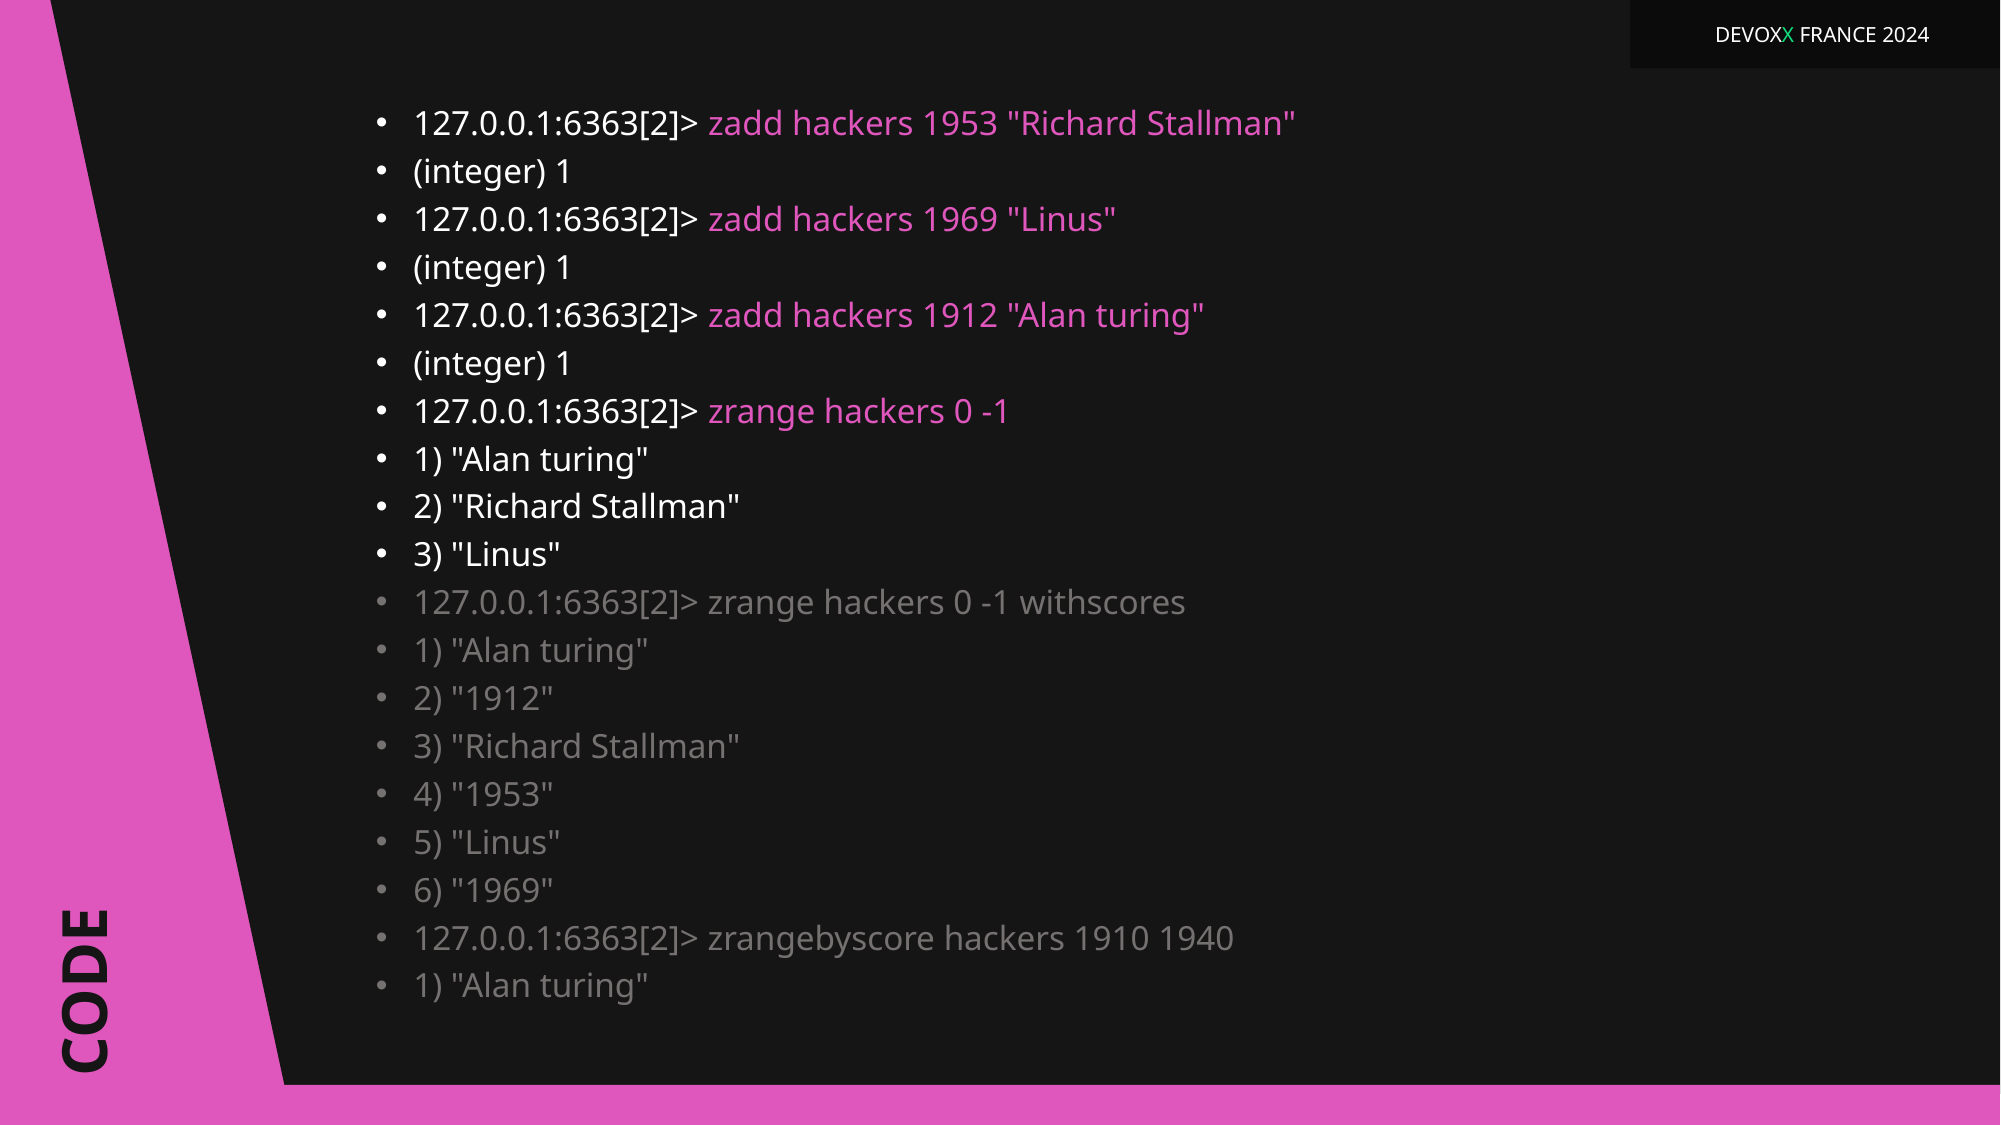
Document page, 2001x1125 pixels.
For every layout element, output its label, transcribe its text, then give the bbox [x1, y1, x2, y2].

text_box DEVOXX FRANCE 2024 [1638, 14, 2000, 55]
text_box CODE [37, 455, 128, 1092]
text_box 127.0.0.1:6363[2]> zadd hackers 1953 "Richard Stallman" (integer) 1 127.0.0.1:6363[2]> zadd hackers 1969 "Linus" (integer) 1 127.0.0.1:6363[2]> zadd hackers 1912 "Alan turing" (integer) 1 127.0.0.1:6363[2]> zrange hackers 0 -1 1) "Alan turing" 2) "Richard Stallman" 3) "Linus" 127.0.0.1:6363[2]> zrange hackers 0 -1 withscores 1) "Alan turing" 2) "1912" 3) "Richard Stallman" 4) "1953" 5) "Linus" 6) "1969" 127.0.0.1:6363[2]> zrangebyscore hackers 1910 1940 1) "Alan turing" [361, 87, 1862, 1048]
text_box [1629, 0, 2000, 69]
